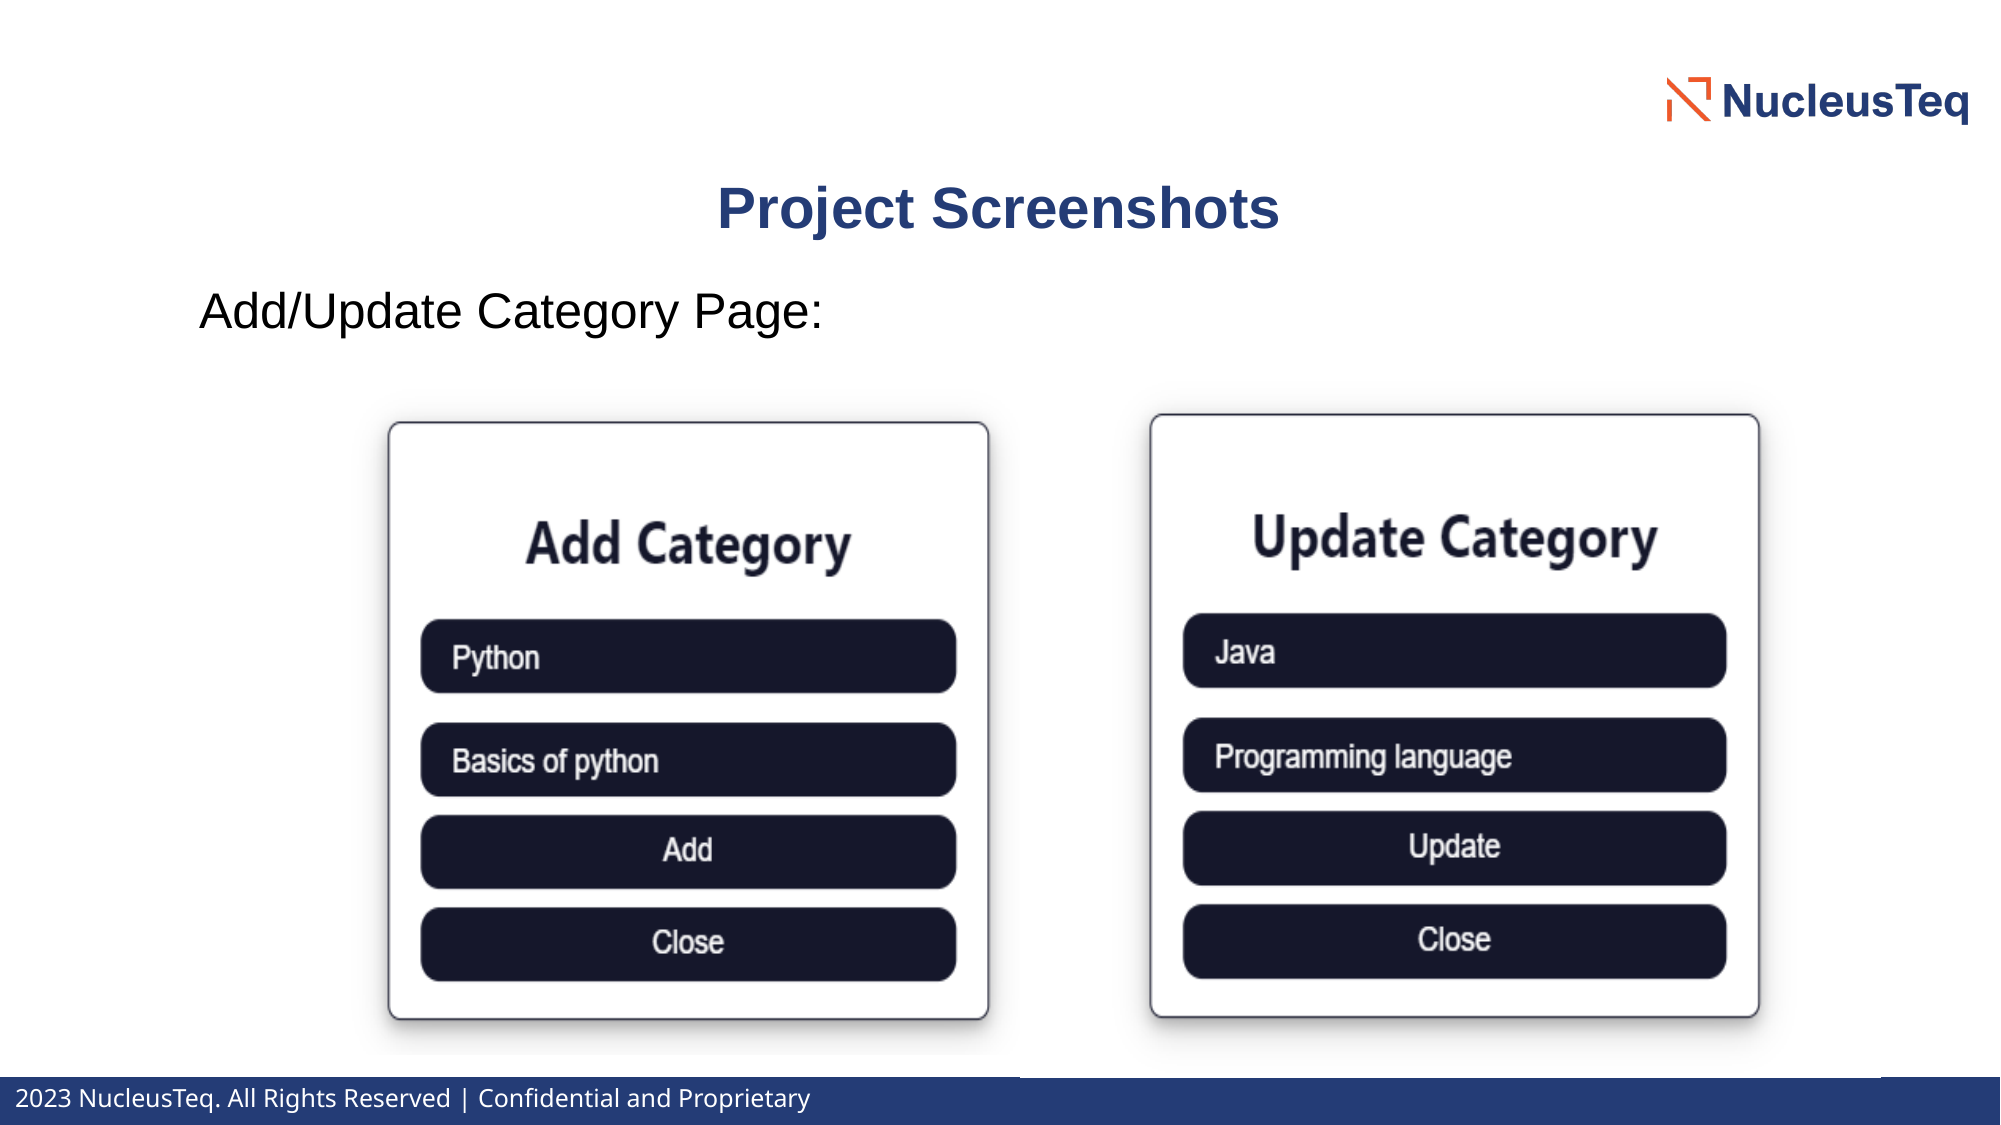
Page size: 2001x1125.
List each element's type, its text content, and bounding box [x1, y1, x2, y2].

text_box Add/Update Category Page: [184, 271, 850, 346]
list Project Screenshots [56, 170, 1944, 295]
picture [1667, 77, 1968, 125]
text_box [970, 1077, 2000, 1125]
text_box 2023 NucleusTeq. All Rights Reserved | Confidential and Proprietary [0, 1072, 970, 1125]
picture [150, 346, 1882, 1078]
